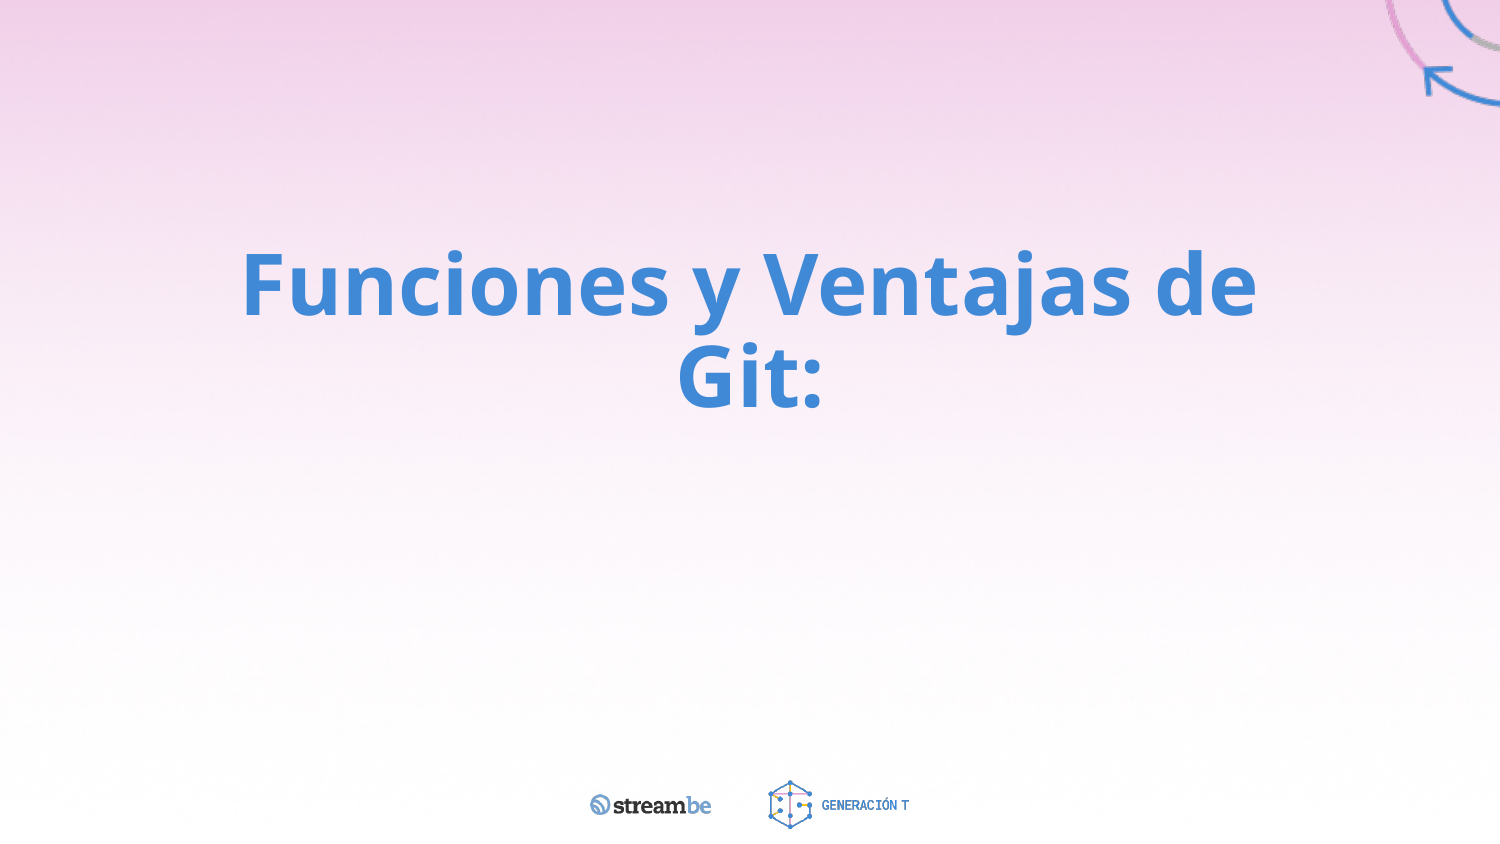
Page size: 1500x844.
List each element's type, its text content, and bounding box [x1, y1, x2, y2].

title Funciones y Ventajas de Git: [187, 138, 1313, 432]
picture [0, 0, 1500, 844]
